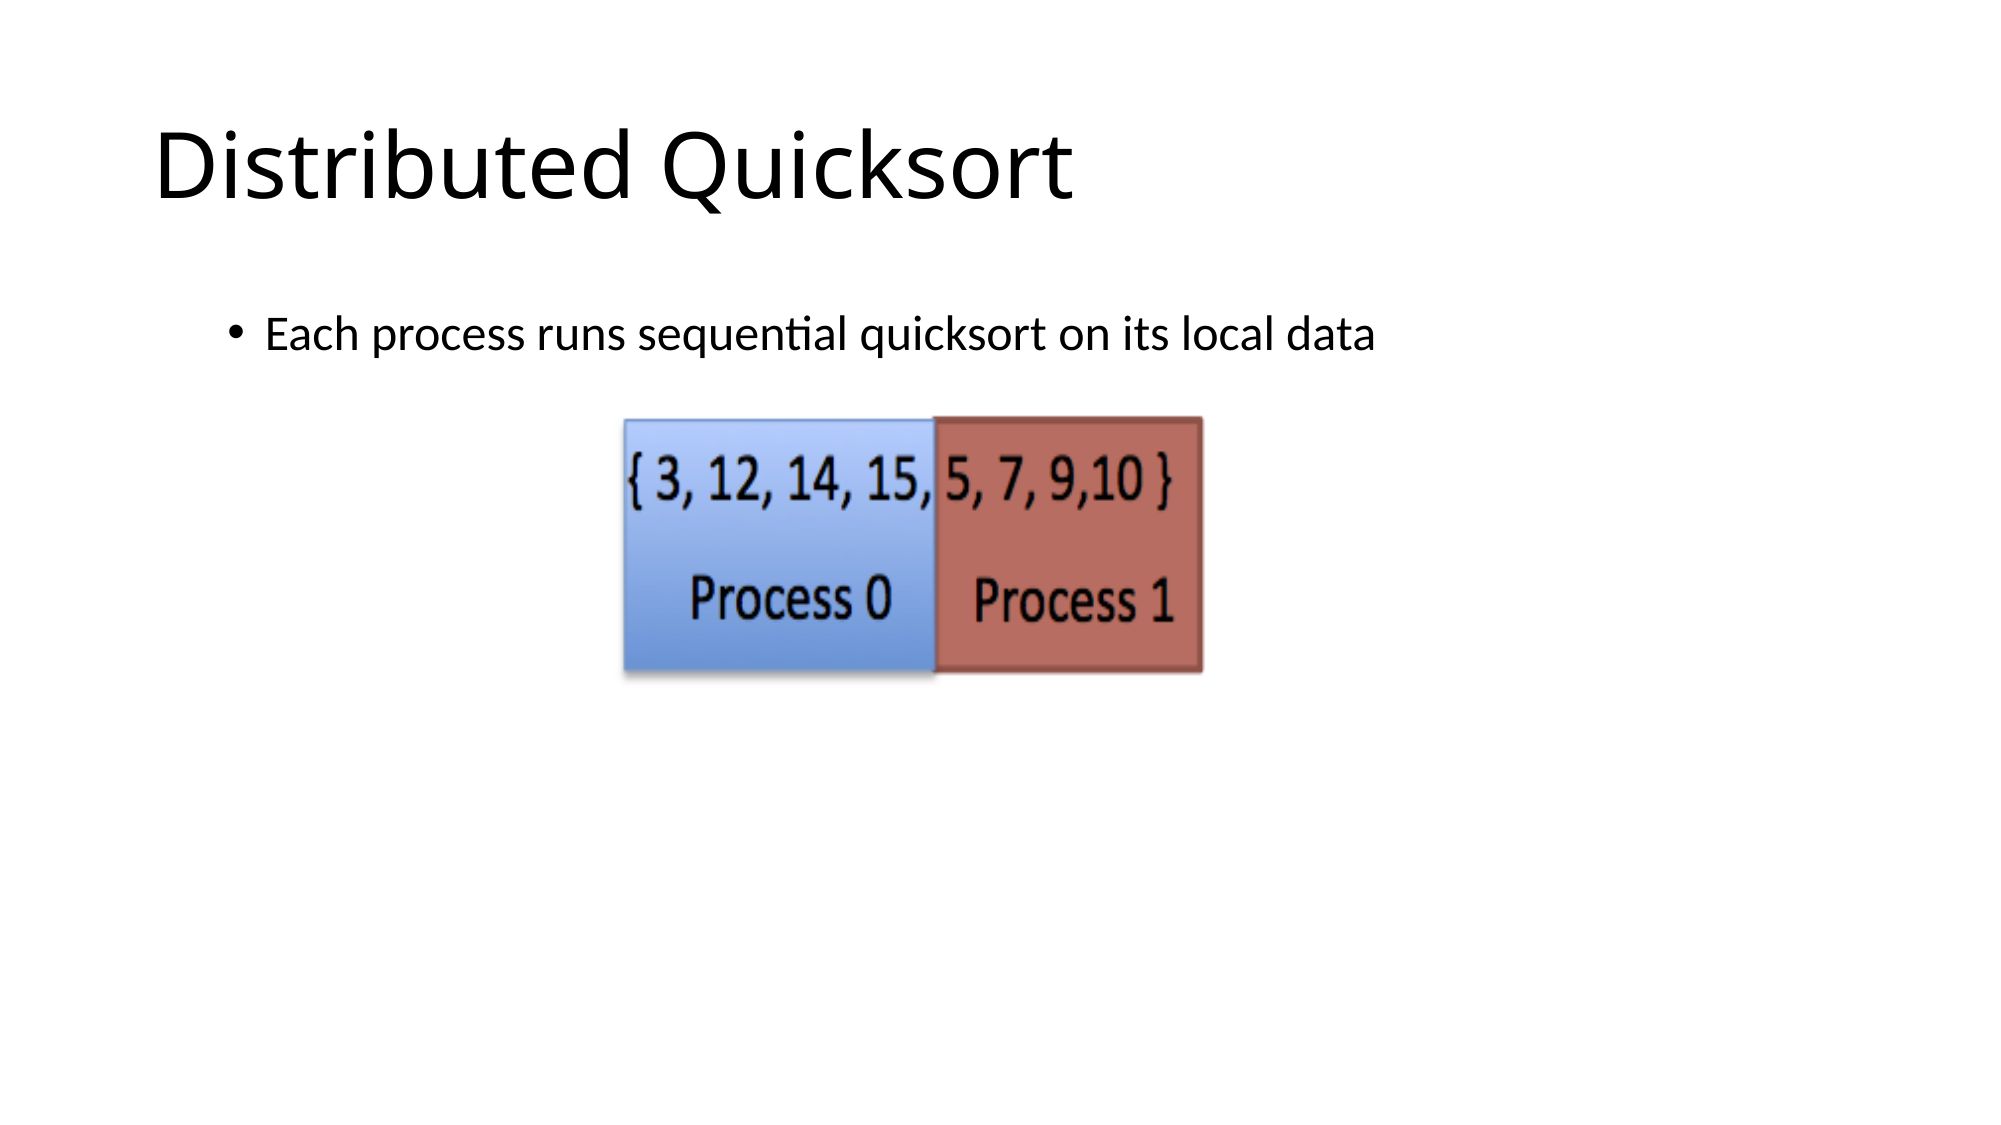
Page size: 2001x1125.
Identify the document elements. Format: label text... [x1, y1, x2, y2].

title Distributed Quicksort [137, 59, 1863, 278]
list Each process runs sequential quicksort on its local data [137, 299, 1863, 1014]
picture [612, 412, 1215, 691]
